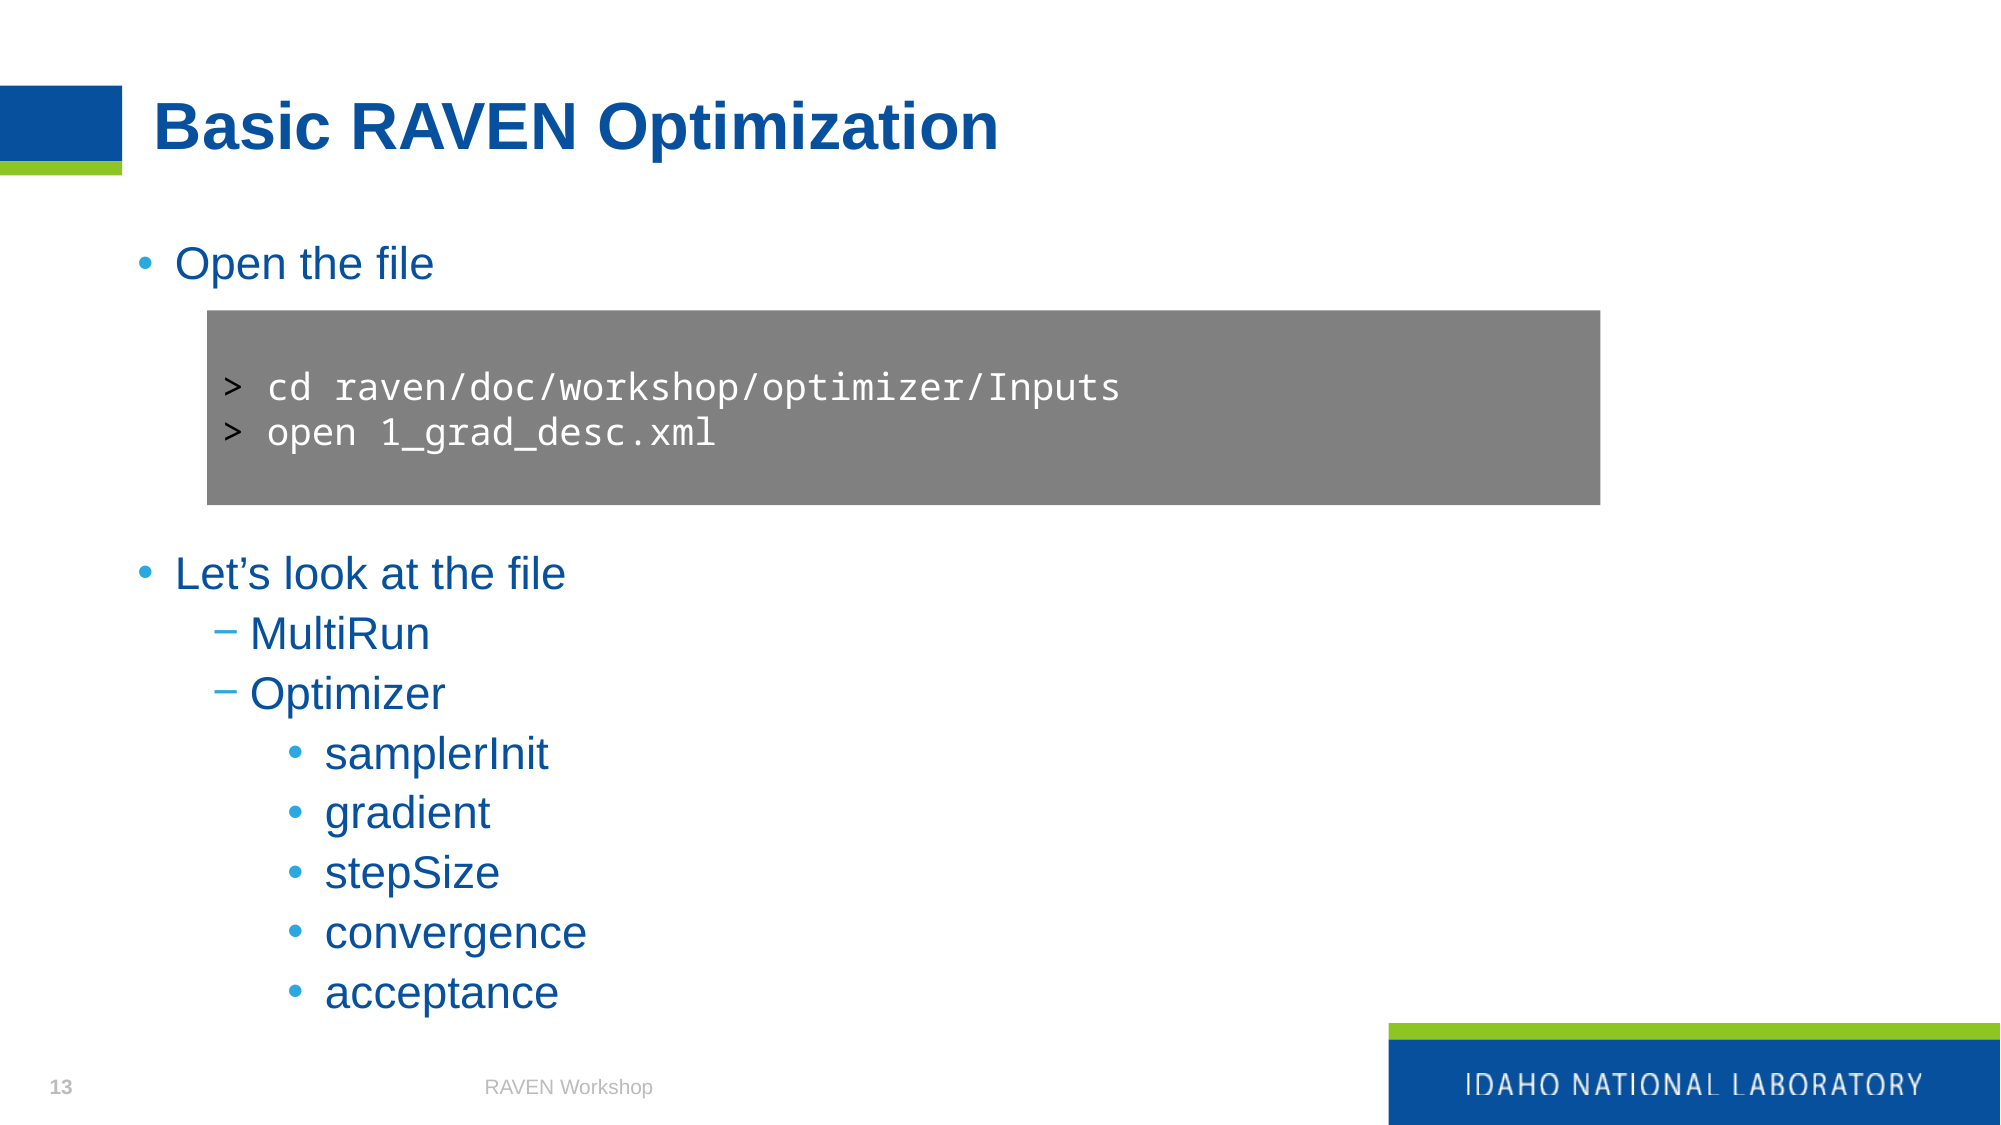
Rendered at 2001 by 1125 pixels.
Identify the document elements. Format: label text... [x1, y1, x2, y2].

footer RAVEN Workshop [153, 1065, 984, 1125]
text_box > cd raven/doc/workshop/optimizer/Inputs > open 1_grad_desc.xml [207, 310, 1601, 506]
text_box Open the file Let’s look at the file MultiRun Optimizer samplerInit gradient stepSize convergence acceptance [137, 240, 1846, 955]
title Basic RAVEN Optimization [153, 91, 1863, 258]
slide_number 13 [25, 1065, 97, 1125]
